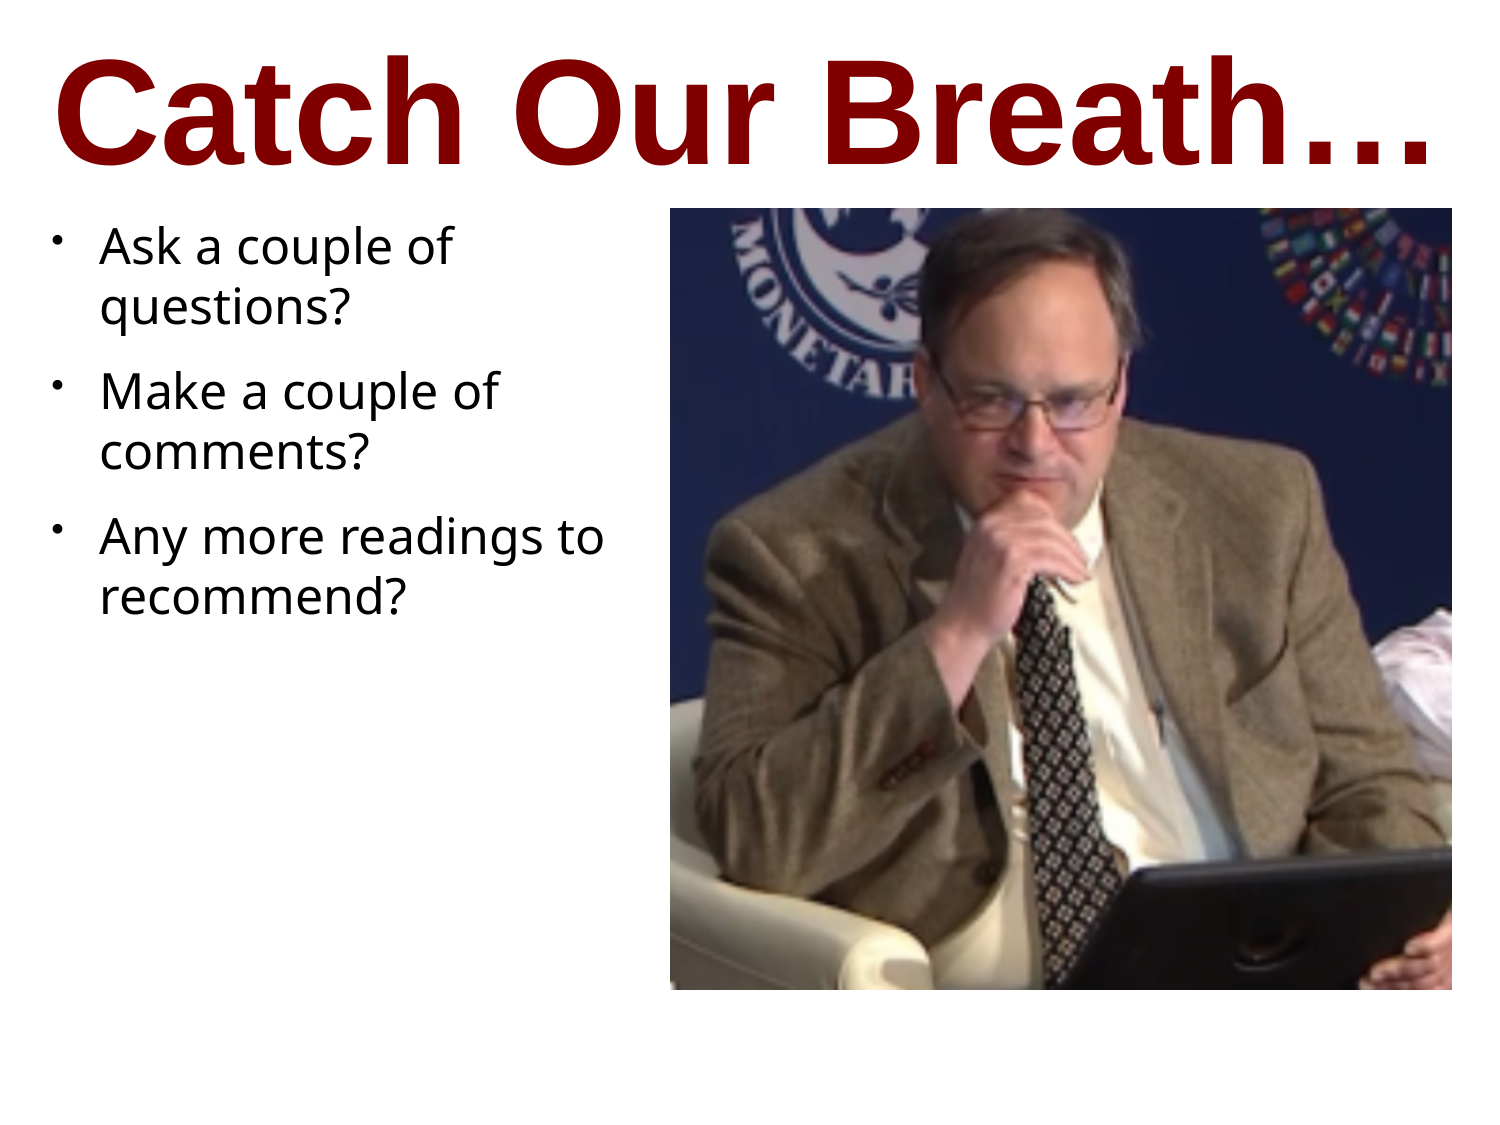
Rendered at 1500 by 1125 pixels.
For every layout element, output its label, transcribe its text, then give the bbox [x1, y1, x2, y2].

picture [670, 208, 1452, 990]
title Catch Our Breath… [44, 0, 1453, 209]
list Ask a couple of questions? Make a couple of comments? Any more readings to recommend? [44, 207, 671, 991]
